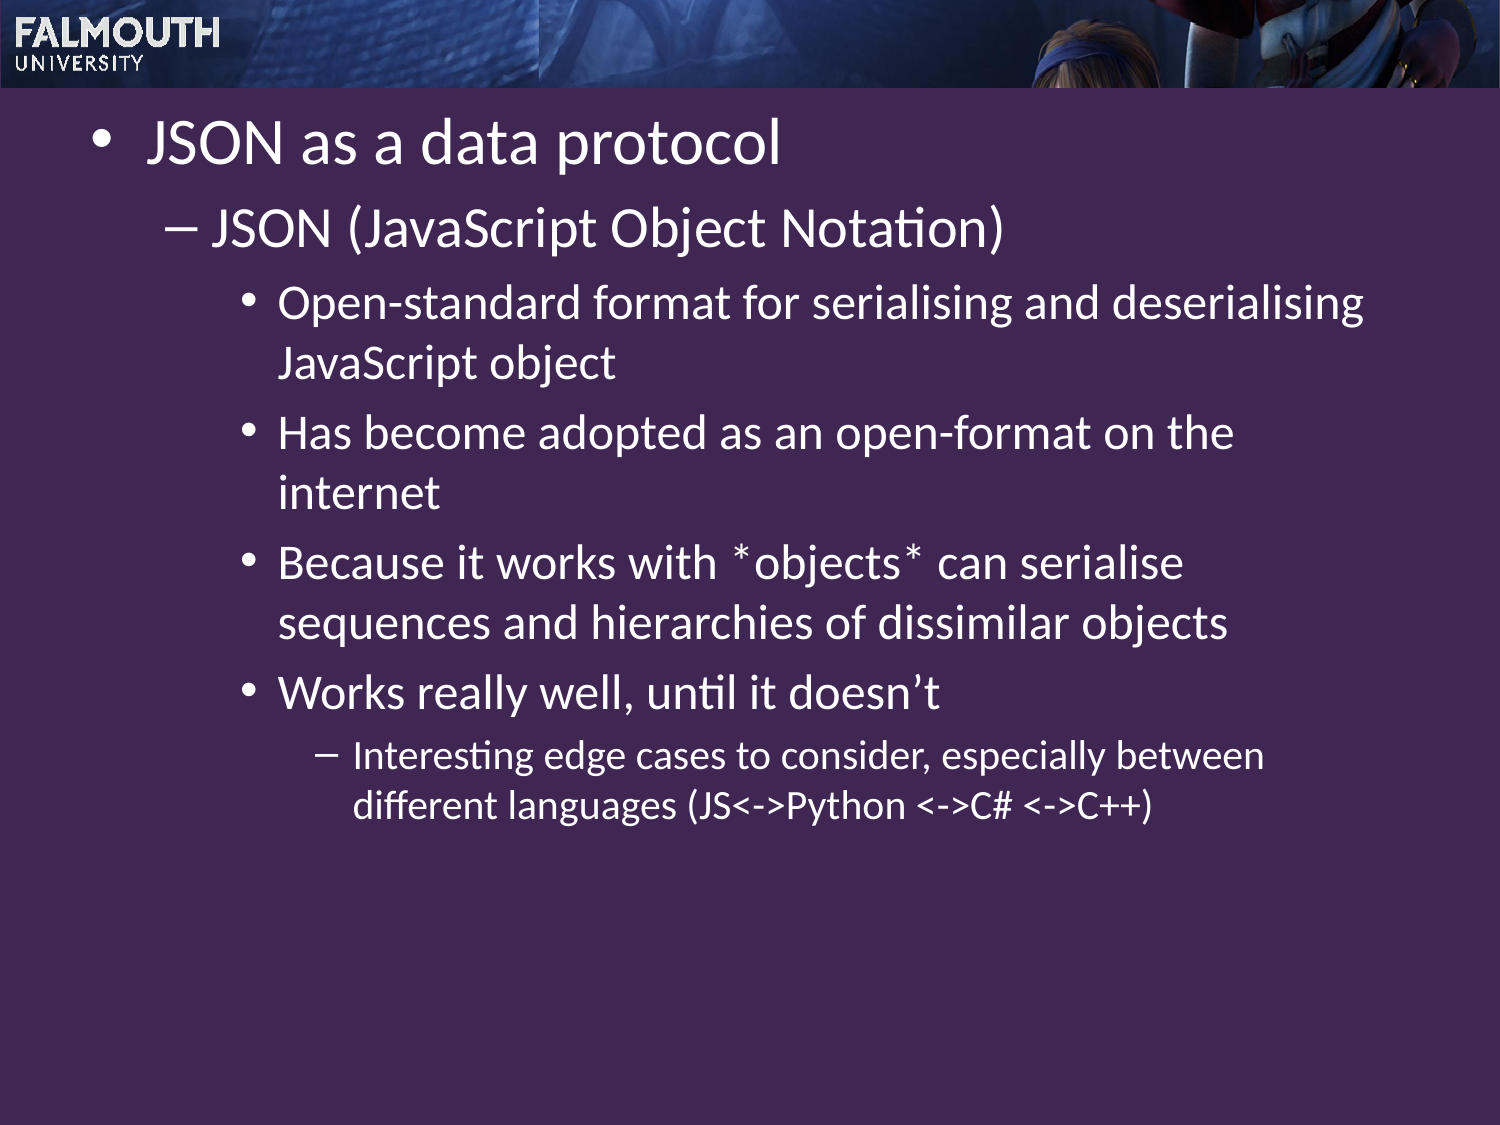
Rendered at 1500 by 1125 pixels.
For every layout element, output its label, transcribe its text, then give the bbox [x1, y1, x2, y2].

picture [0, 0, 1500, 90]
list JSON as a data protocol JSON (JavaScript Object Notation) Open-standard format for serialising and deserialising JavaScript object Has become adopted as an open-format on the internet Because it works with *objects* can serialise sequences and hierarchies of dissimilar objects Works really well, until it doesn’t Interesting edge cases to consider, especially between different languages (JS<->Python <->C# <->C++) [75, 90, 1425, 1106]
